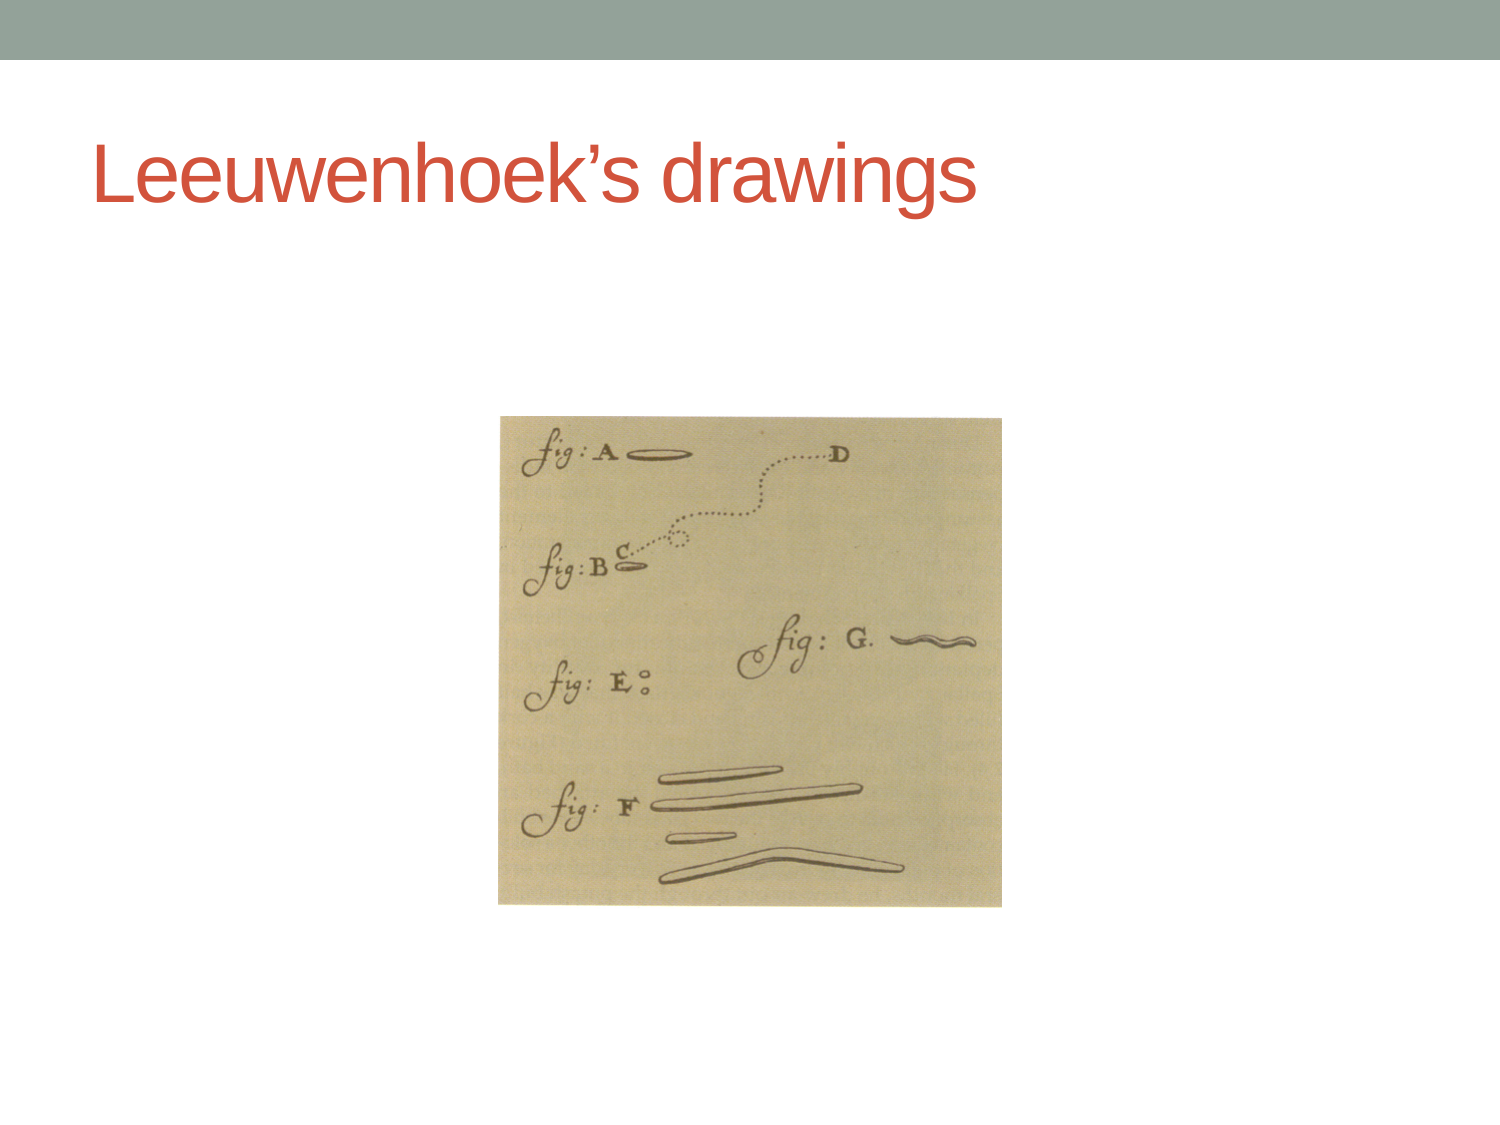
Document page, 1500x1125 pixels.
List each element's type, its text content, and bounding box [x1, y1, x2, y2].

title Leeuwenhoek’s drawings [75, 87, 1425, 250]
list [498, 416, 1002, 909]
